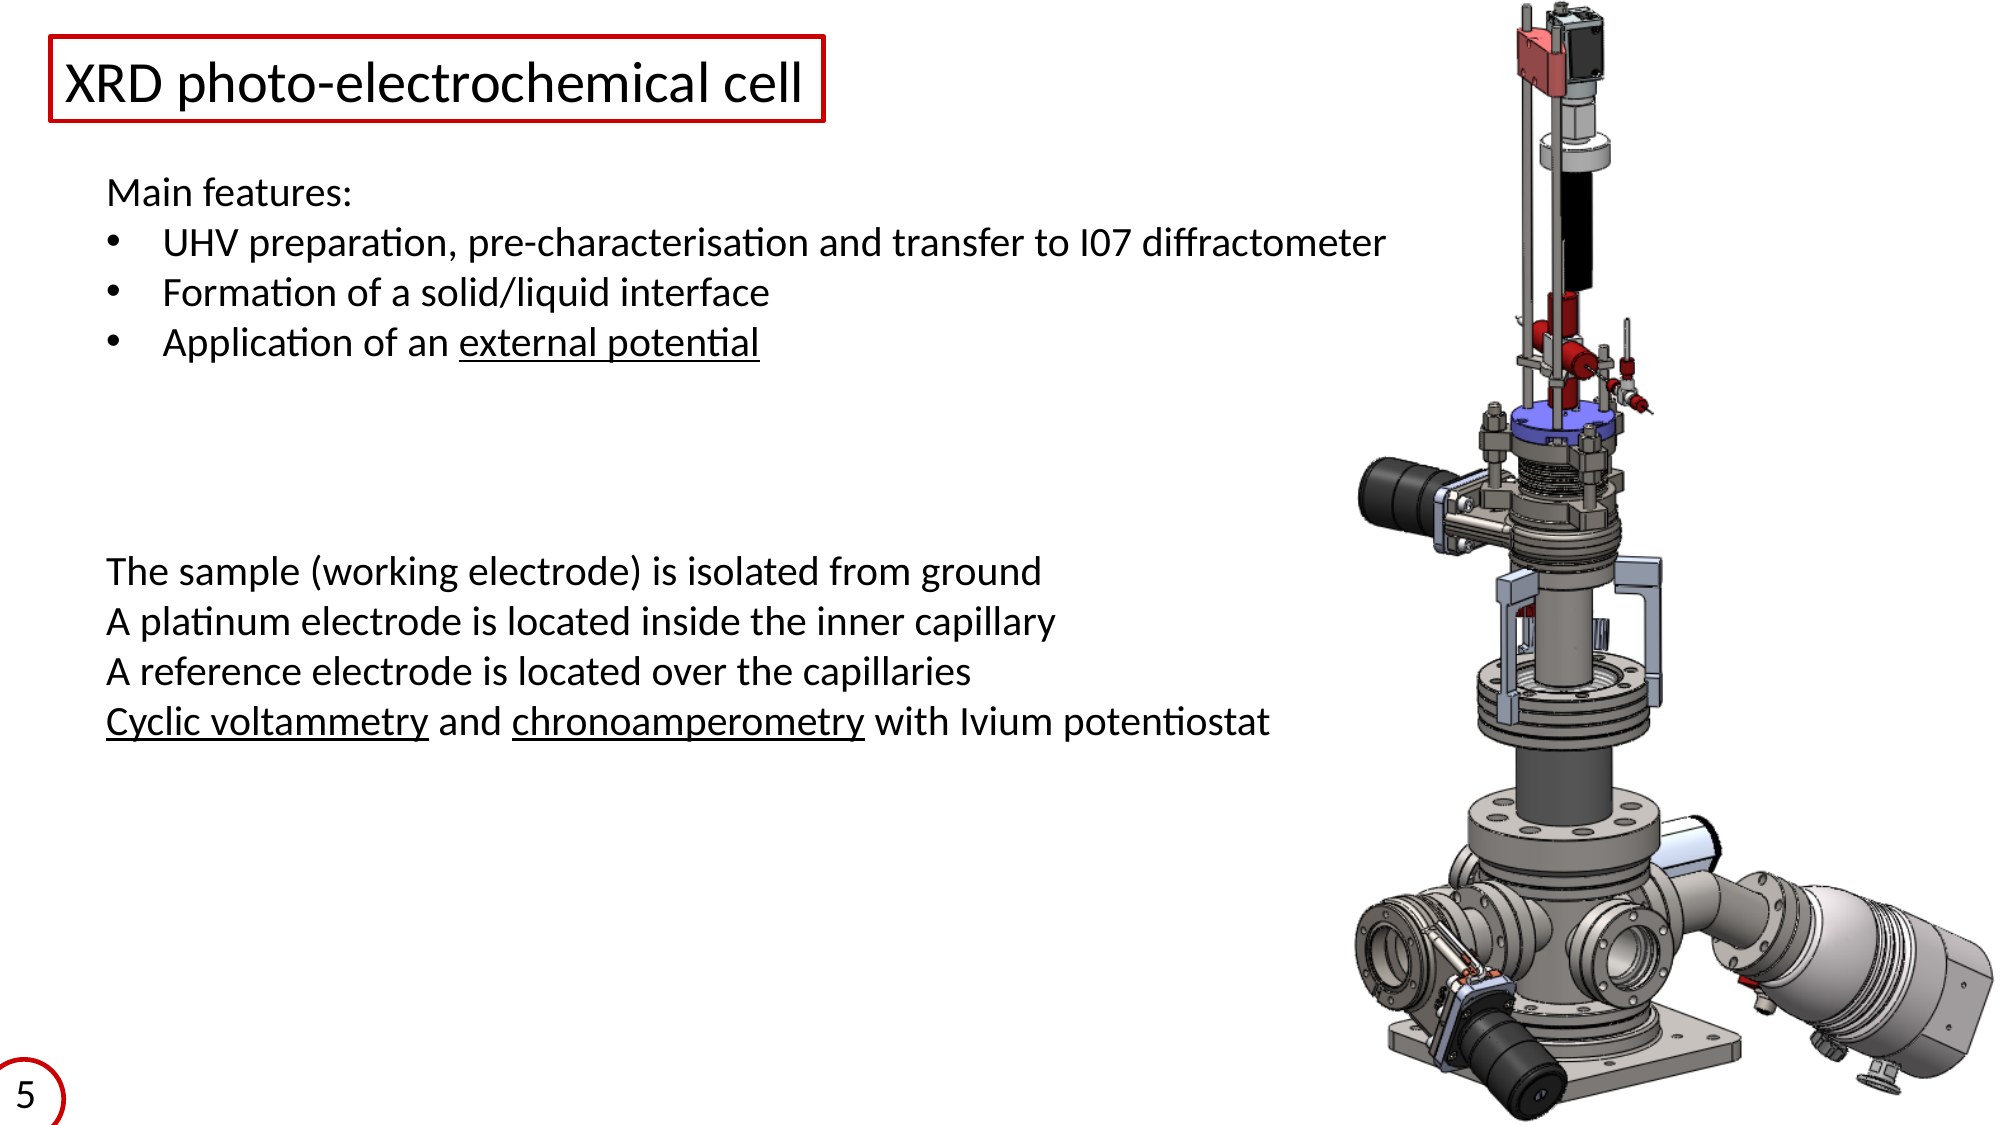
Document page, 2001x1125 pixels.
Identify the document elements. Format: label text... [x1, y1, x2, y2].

text_box The sample (working electrode) is isolated from ground A platinum electrode is located inside the inner capillary A reference electrode is located over the capillaries Cyclic voltammetry and chronoamperometry with Ivium potentiostat [91, 536, 1352, 752]
text_box 5 [57, 1111, 64, 1125]
text_box 5 [36, 1059, 64, 1087]
text_box 5 [0, 1059, 12, 1065]
text_box [0, 1058, 65, 1125]
picture [1352, 0, 1998, 1125]
text_box XRD photo-electrochemical cell [50, 36, 824, 122]
text_box Main features: UHV preparation, pre-characterisation and transfer to I07 diffractometer Formation of a solid/liquid interface Application of an external potential [91, 157, 1352, 373]
